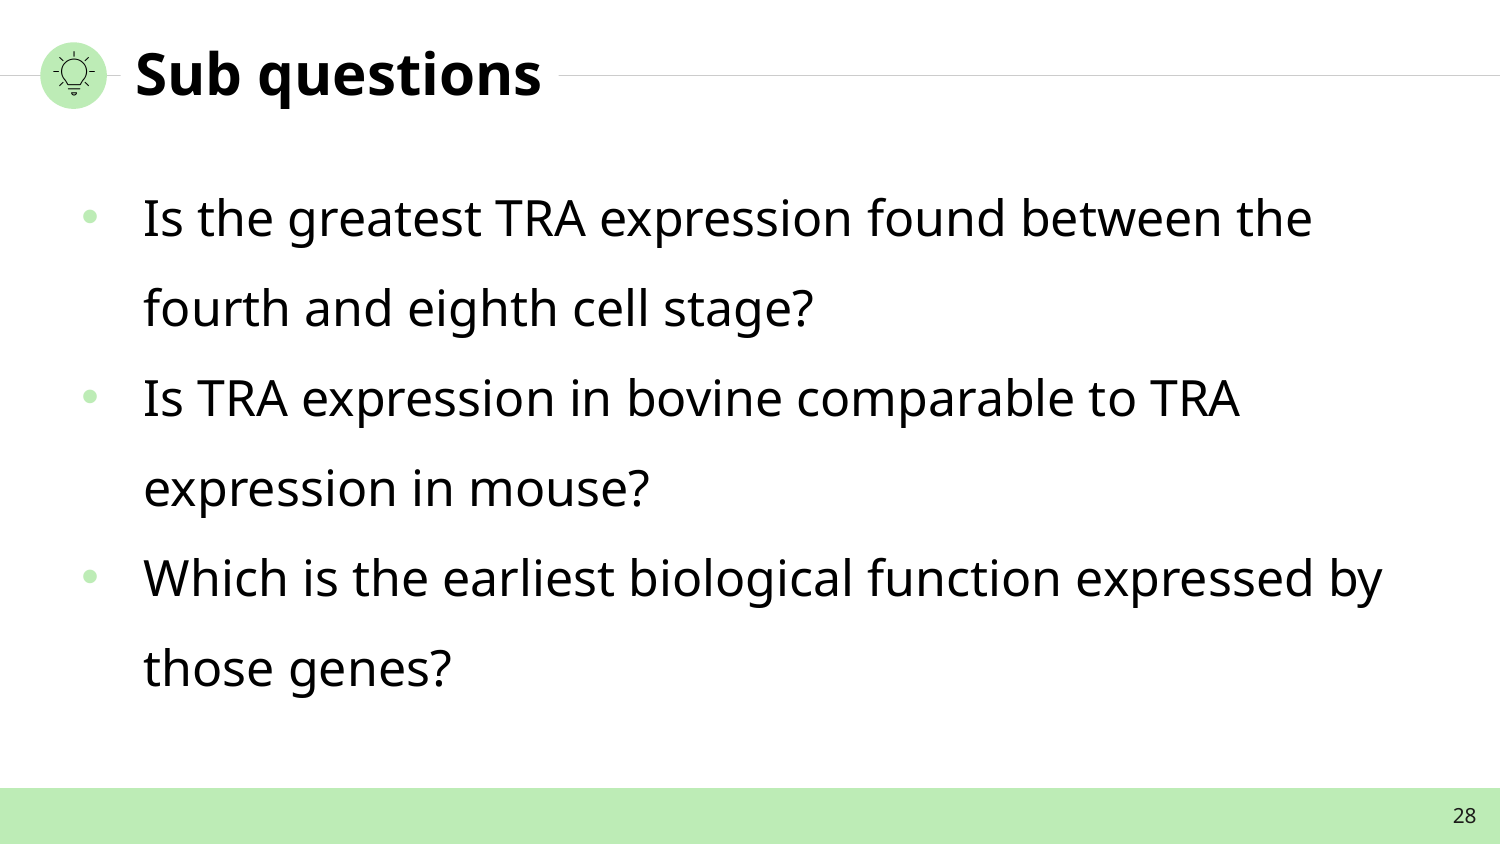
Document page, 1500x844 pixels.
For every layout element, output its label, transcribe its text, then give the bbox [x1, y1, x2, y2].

list Is the greatest TRA expression found between the fourth and eighth cell stage? Is TRA expression in bovine comparable to TRA expression in mouse? Which is the earliest biological function expressed by those genes? [53, 141, 1450, 776]
slide_number 28 [1401, 787, 1492, 844]
title Sub questions [120, 37, 559, 108]
picture [49, 49, 99, 99]
